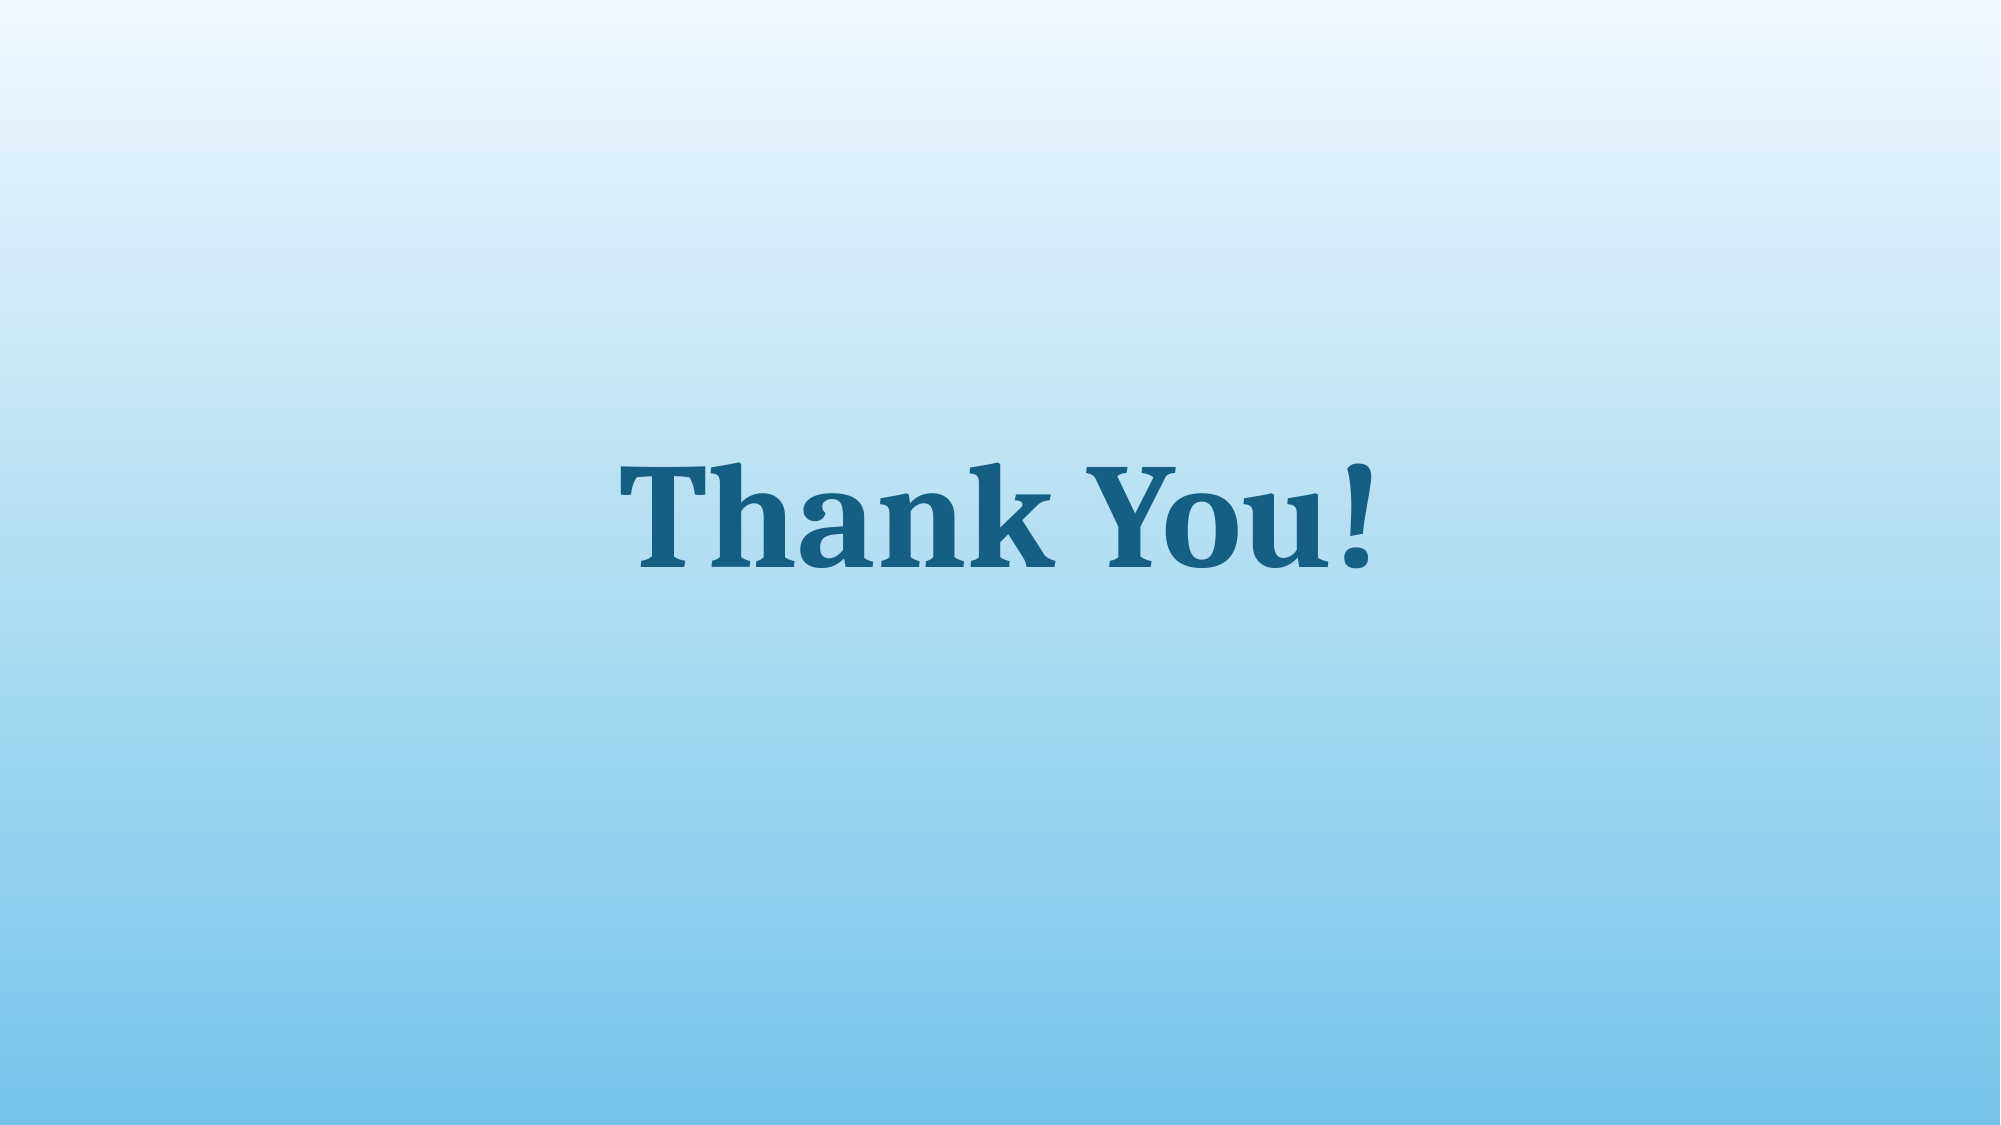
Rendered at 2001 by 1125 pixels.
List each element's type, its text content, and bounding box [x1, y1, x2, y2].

text_box Thank You! [383, 365, 1470, 605]
